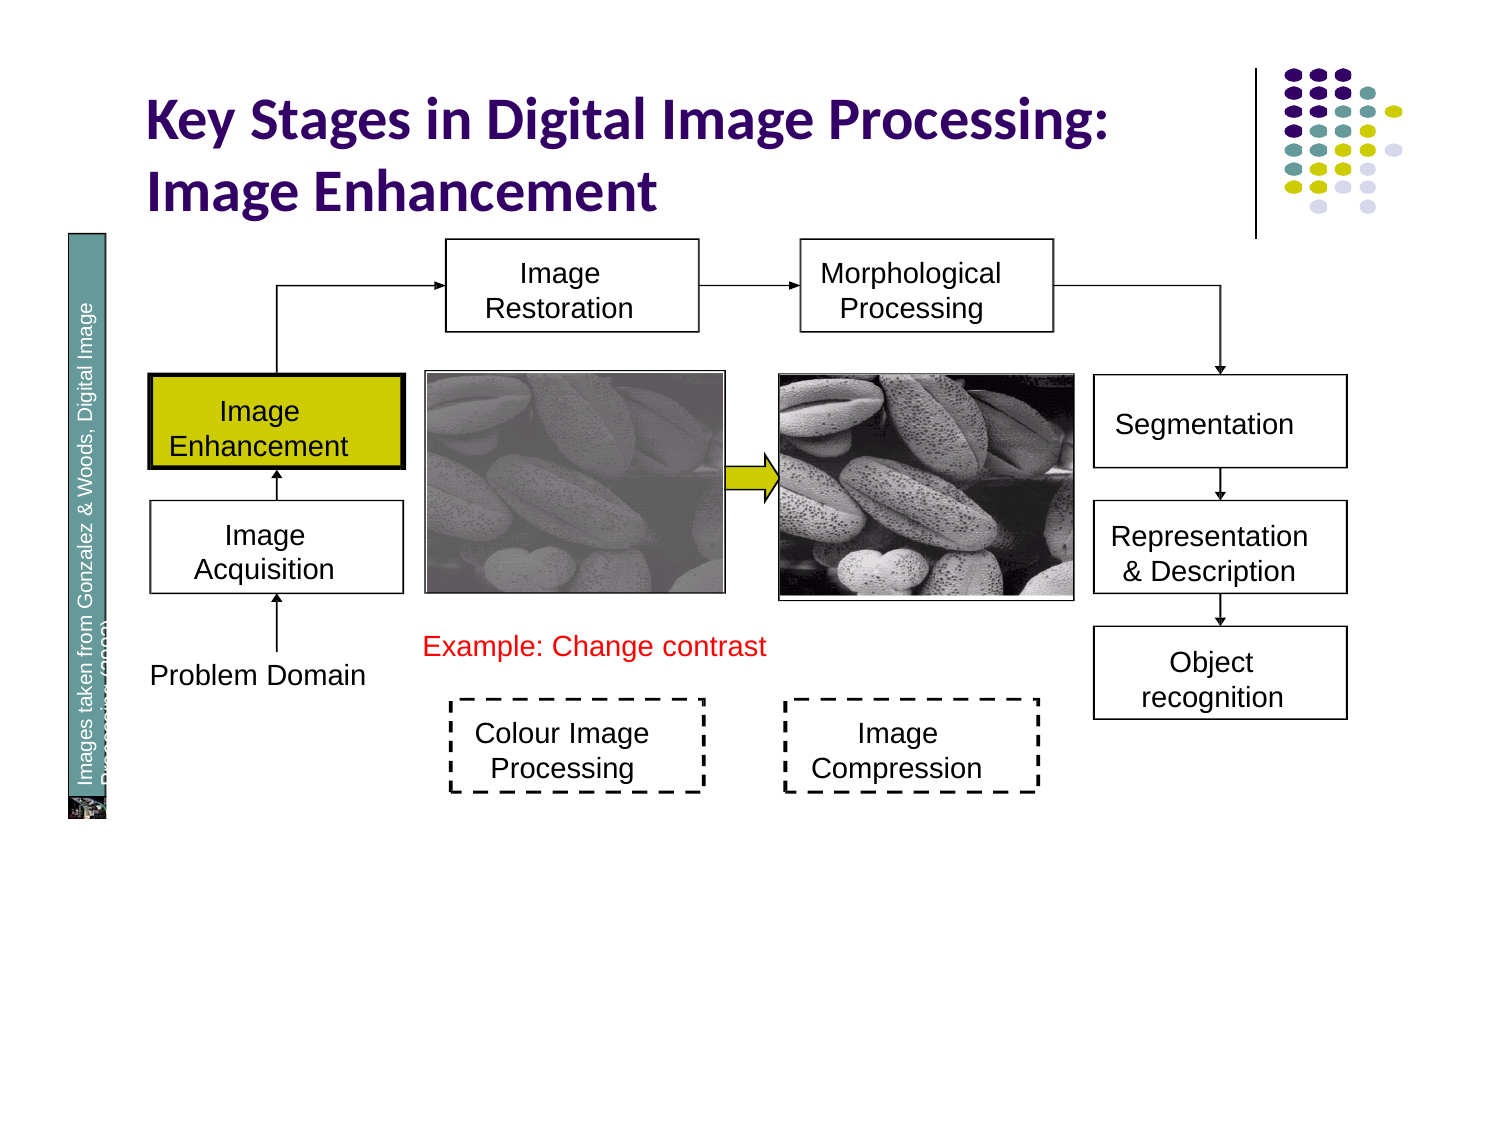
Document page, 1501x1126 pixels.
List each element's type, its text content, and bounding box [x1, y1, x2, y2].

text_box [799, 238, 1055, 333]
text_box [579, 790, 595, 794]
picture [1359, 86, 1376, 100]
text_box Example: Change contrast [420, 625, 827, 662]
text_box [448, 721, 453, 733]
text_box [900, 697, 916, 701]
text_box [953, 697, 969, 701]
text_box [1053, 284, 1227, 375]
text_box [820, 697, 836, 701]
text_box [685, 790, 701, 794]
text_box [1092, 374, 1348, 469]
text_box [605, 790, 621, 794]
text_box [1032, 697, 1041, 707]
text_box Problem Domain [147, 655, 406, 692]
picture [1309, 86, 1328, 100]
text_box [726, 451, 778, 477]
text_box [1036, 754, 1041, 767]
text_box [448, 701, 453, 713]
text_box Image Restoration [483, 252, 662, 325]
text_box [1092, 625, 1348, 720]
text_box [448, 740, 453, 753]
text_box [149, 499, 405, 595]
picture [1334, 86, 1352, 100]
text_box [698, 281, 801, 290]
text_box [701, 774, 706, 787]
text_box [68, 232, 107, 798]
text_box [783, 701, 788, 713]
text_box [807, 790, 823, 794]
text_box [618, 697, 634, 701]
text_box [552, 790, 568, 794]
text_box [565, 697, 581, 701]
text_box Representation & Description [1109, 515, 1332, 588]
text_box [645, 697, 661, 701]
text_box [979, 697, 995, 701]
text_box [926, 697, 942, 701]
picture [1309, 162, 1328, 176]
picture [1284, 143, 1303, 157]
text_box [499, 790, 515, 794]
text_box [448, 760, 453, 773]
text_box [444, 238, 700, 333]
text_box [147, 372, 407, 470]
text_box [873, 697, 889, 701]
text_box [913, 790, 929, 794]
text_box [592, 697, 608, 701]
text_box Image Compression [809, 712, 1015, 785]
text_box [271, 469, 283, 501]
text_box [726, 462, 778, 494]
text_box [1036, 774, 1041, 787]
text_box [794, 697, 810, 701]
picture [1284, 162, 1303, 176]
text_box Colour Image Processing [473, 712, 682, 785]
text_box [69, 235, 104, 796]
text_box [783, 740, 788, 753]
picture [1334, 162, 1352, 176]
picture [1284, 124, 1303, 138]
text_box [271, 593, 283, 653]
text_box [1006, 697, 1022, 701]
picture [1309, 199, 1328, 214]
text_box [539, 697, 555, 701]
text_box [993, 790, 1009, 794]
picture [1359, 143, 1376, 157]
text_box [448, 780, 462, 794]
text_box [1092, 499, 1348, 595]
text_box Morphological Processing [818, 252, 1036, 325]
text_box [632, 790, 648, 794]
text_box [966, 790, 982, 794]
picture [1334, 68, 1352, 82]
picture [1334, 105, 1352, 118]
text_box [512, 697, 528, 701]
text_box Object recognition [1139, 641, 1301, 714]
picture [1334, 180, 1352, 194]
text_box [1214, 467, 1227, 501]
text_box [783, 780, 797, 794]
picture [1284, 68, 1303, 82]
picture [1384, 143, 1403, 157]
text_box [426, 372, 724, 592]
text_box [698, 697, 706, 707]
text_box [834, 790, 850, 794]
picture [1359, 199, 1376, 214]
text_box [671, 697, 687, 701]
picture [1309, 105, 1328, 118]
picture [1334, 143, 1352, 157]
text_box [783, 760, 788, 773]
text_box [780, 375, 1073, 600]
text_box Image Acquisition [192, 514, 362, 586]
text_box [459, 697, 475, 701]
text_box [701, 754, 706, 767]
picture [1359, 124, 1376, 138]
picture [1359, 162, 1376, 176]
text_box [701, 734, 706, 747]
text_box Image Enhancement [150, 374, 404, 463]
text_box [1036, 714, 1041, 727]
picture [1384, 105, 1403, 118]
text_box [701, 714, 706, 727]
text_box Images taken from Gonzalez & Woods, Digital Image Processing (2002) [72, 242, 119, 788]
text_box [68, 798, 107, 819]
picture [1309, 143, 1328, 157]
text_box [526, 790, 542, 794]
text_box [275, 281, 446, 373]
picture [1284, 180, 1303, 194]
text_box [847, 697, 863, 701]
text_box [1214, 593, 1227, 627]
picture [1309, 124, 1328, 138]
text_box [486, 697, 502, 701]
picture [1284, 86, 1303, 100]
text_box [887, 790, 903, 794]
picture [1359, 105, 1376, 118]
text_box [473, 790, 489, 794]
text_box [658, 790, 674, 794]
text_box Segmentation [1113, 403, 1328, 441]
picture [1334, 124, 1352, 138]
text_box [1019, 790, 1036, 794]
text_box [1036, 734, 1041, 747]
text_box [860, 790, 876, 794]
text_box [726, 479, 778, 505]
picture [1284, 105, 1303, 118]
text_box [940, 790, 956, 794]
picture [1309, 180, 1328, 194]
picture [1359, 180, 1376, 194]
title Key Stages in Digital Image Processing: Image Enhancement [118, 77, 1246, 267]
text_box [783, 721, 788, 733]
picture [1309, 68, 1328, 82]
